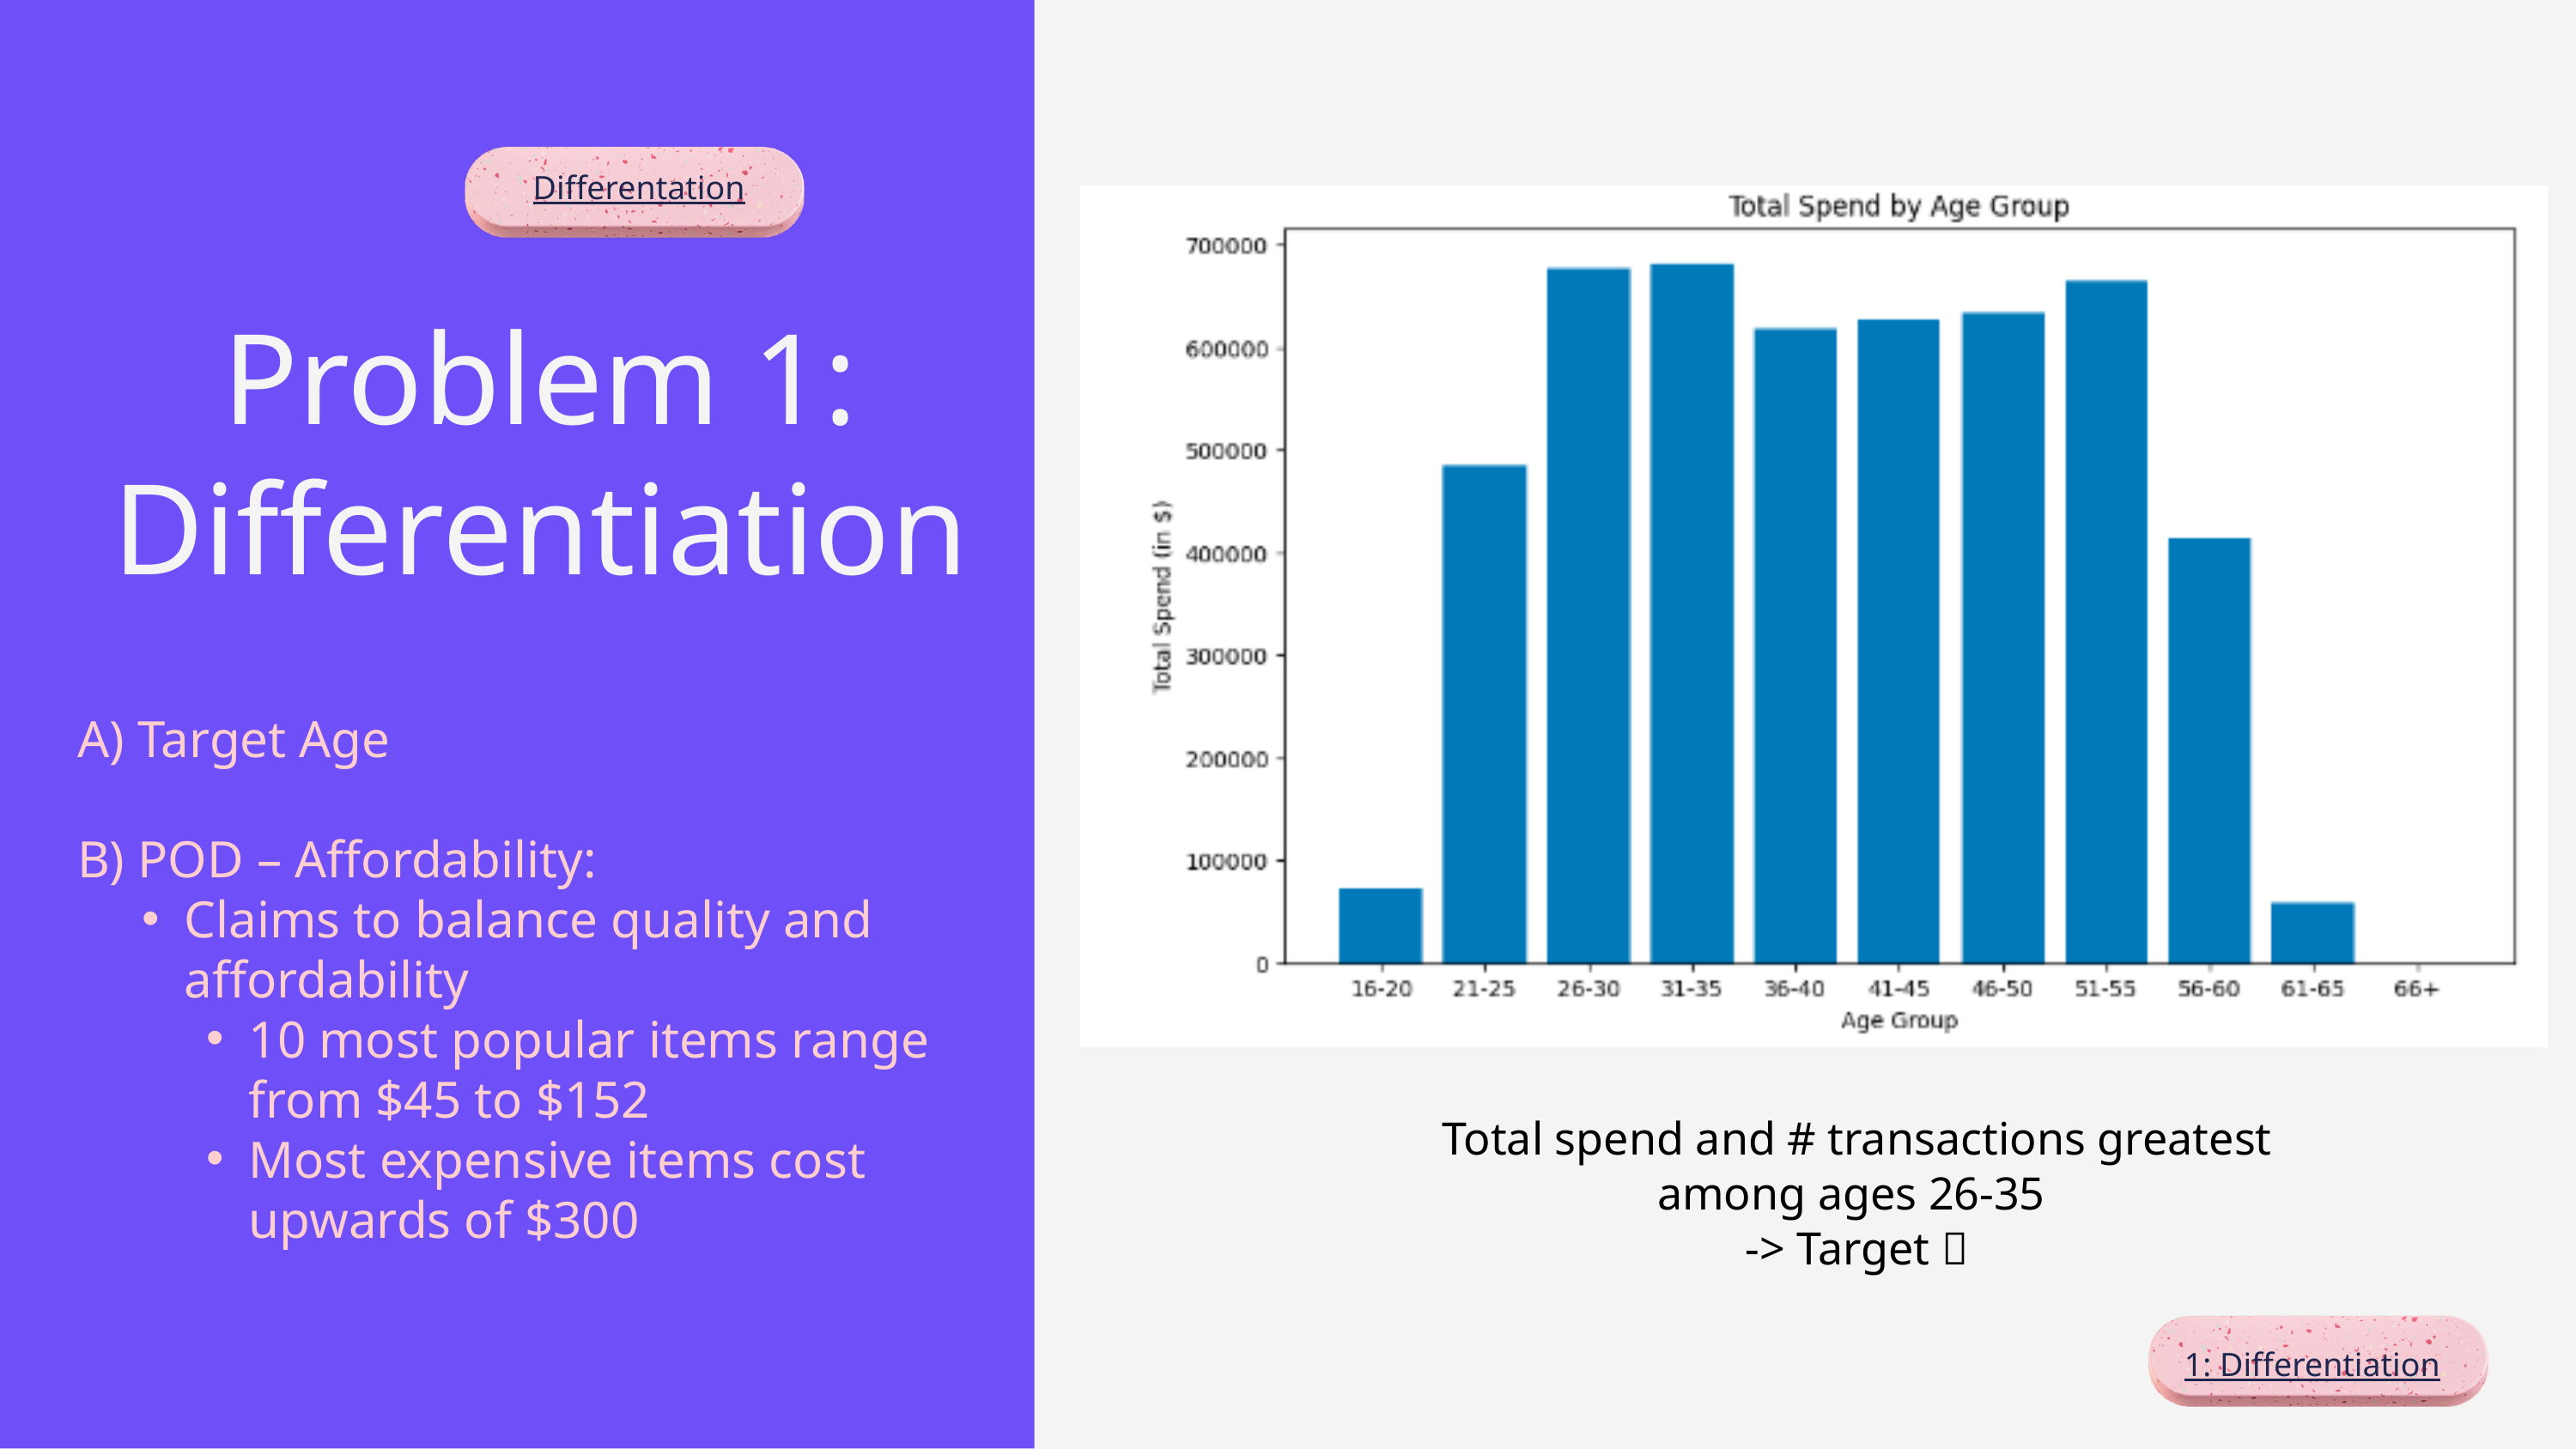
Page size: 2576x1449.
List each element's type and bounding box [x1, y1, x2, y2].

picture [1079, 185, 2549, 1047]
text_box [2120, 1313, 2505, 1409]
text_box [34, 299, 2352, 1323]
text_box [0, 0, 1035, 1449]
text_box [463, 144, 806, 239]
